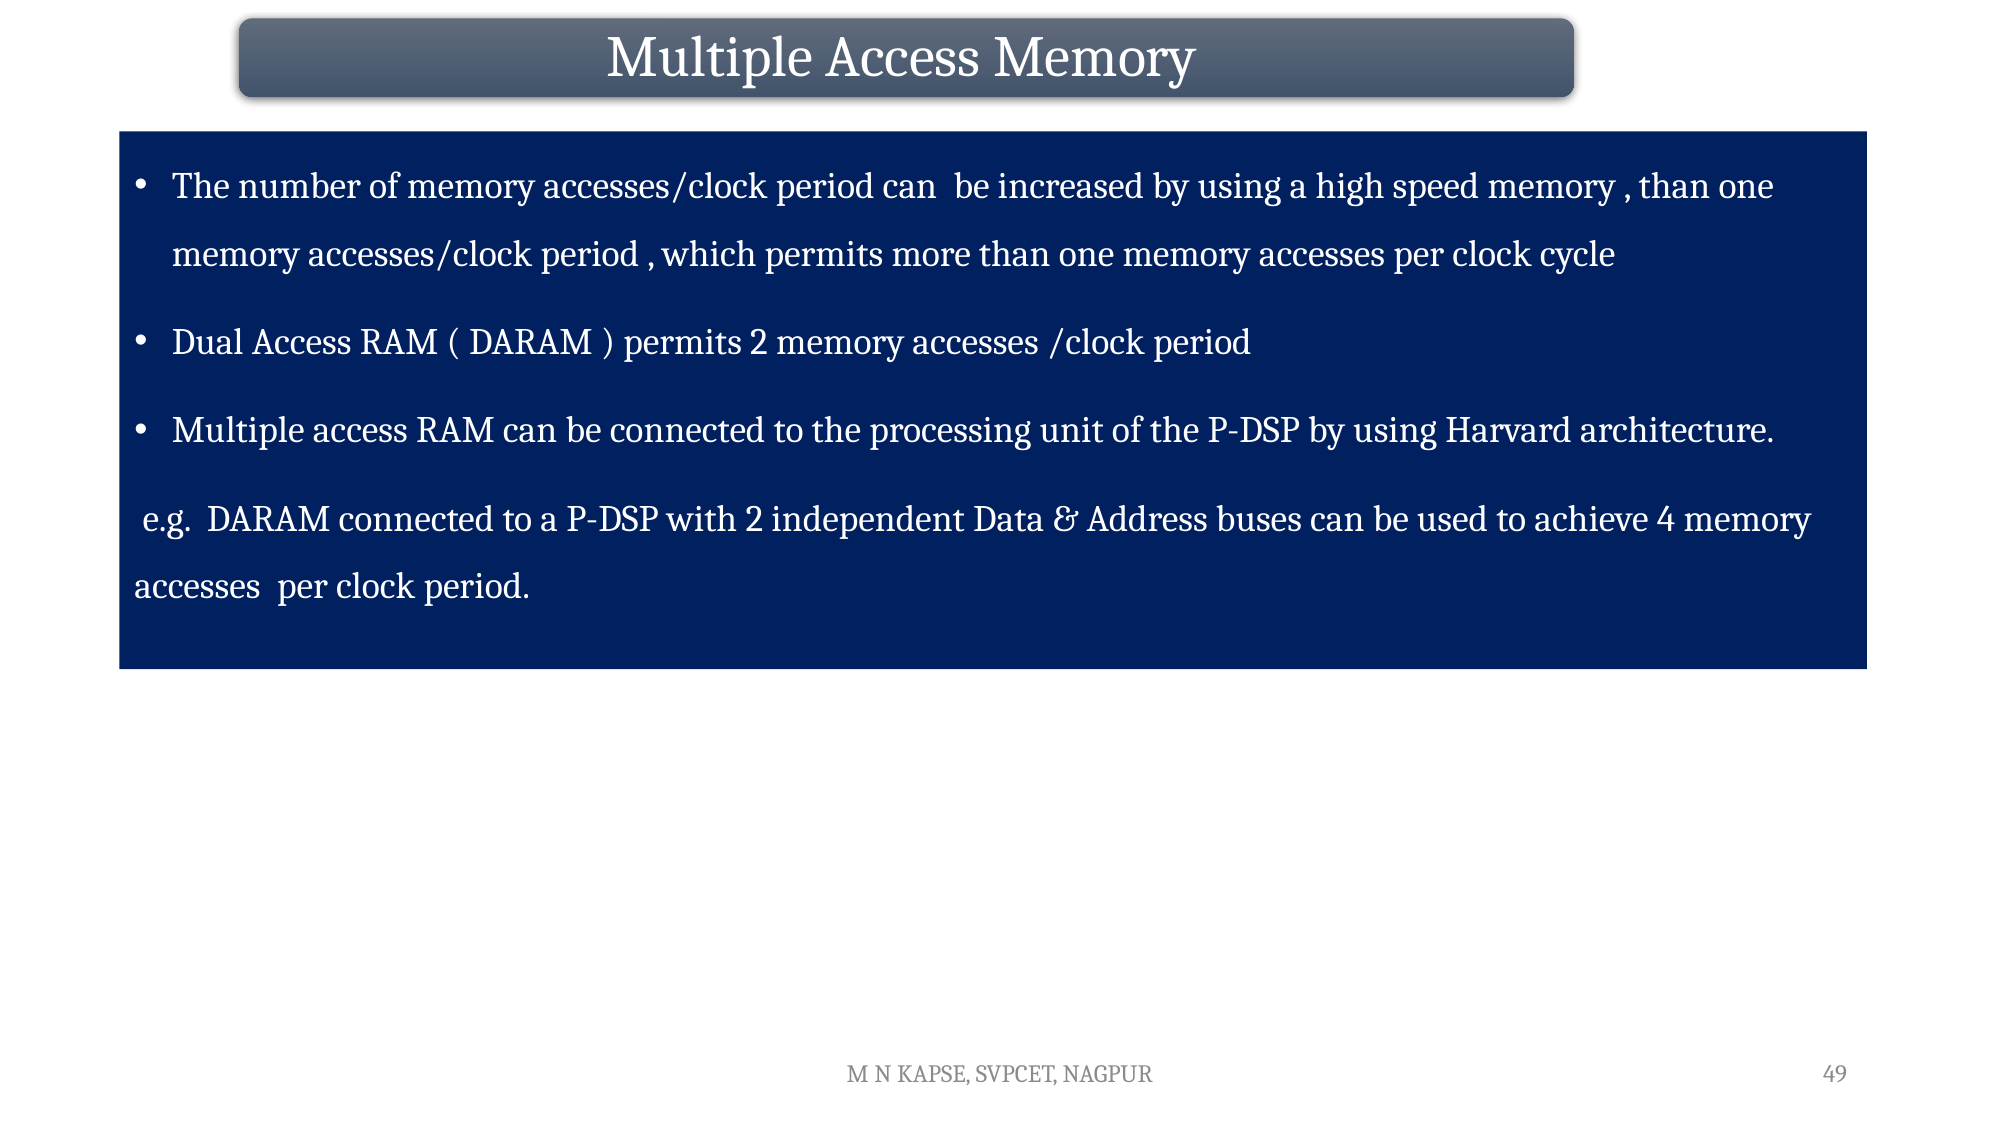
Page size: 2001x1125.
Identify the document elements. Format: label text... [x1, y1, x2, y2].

slide_number 49 [1412, 1042, 1863, 1103]
footer M N KAPSE, SVPCET, NAGPUR [662, 1042, 1338, 1103]
list The number of memory accesses/clock period can be increased by using a high speed memory , than one memory accesses/clock period , which permits more than one memory accesses per clock cycle Dual Access RAM ( DARAM ) permits 2 memory accesses /clock period Multiple access RAM can be connected to the processing unit of the P-DSP by using Harvard architecture. e.g. DARAM connected to a P-DSP with 2 independent Data & Address buses can be used to achieve 4 memory accesses per clock period. [119, 131, 1867, 670]
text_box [239, 18, 1574, 97]
